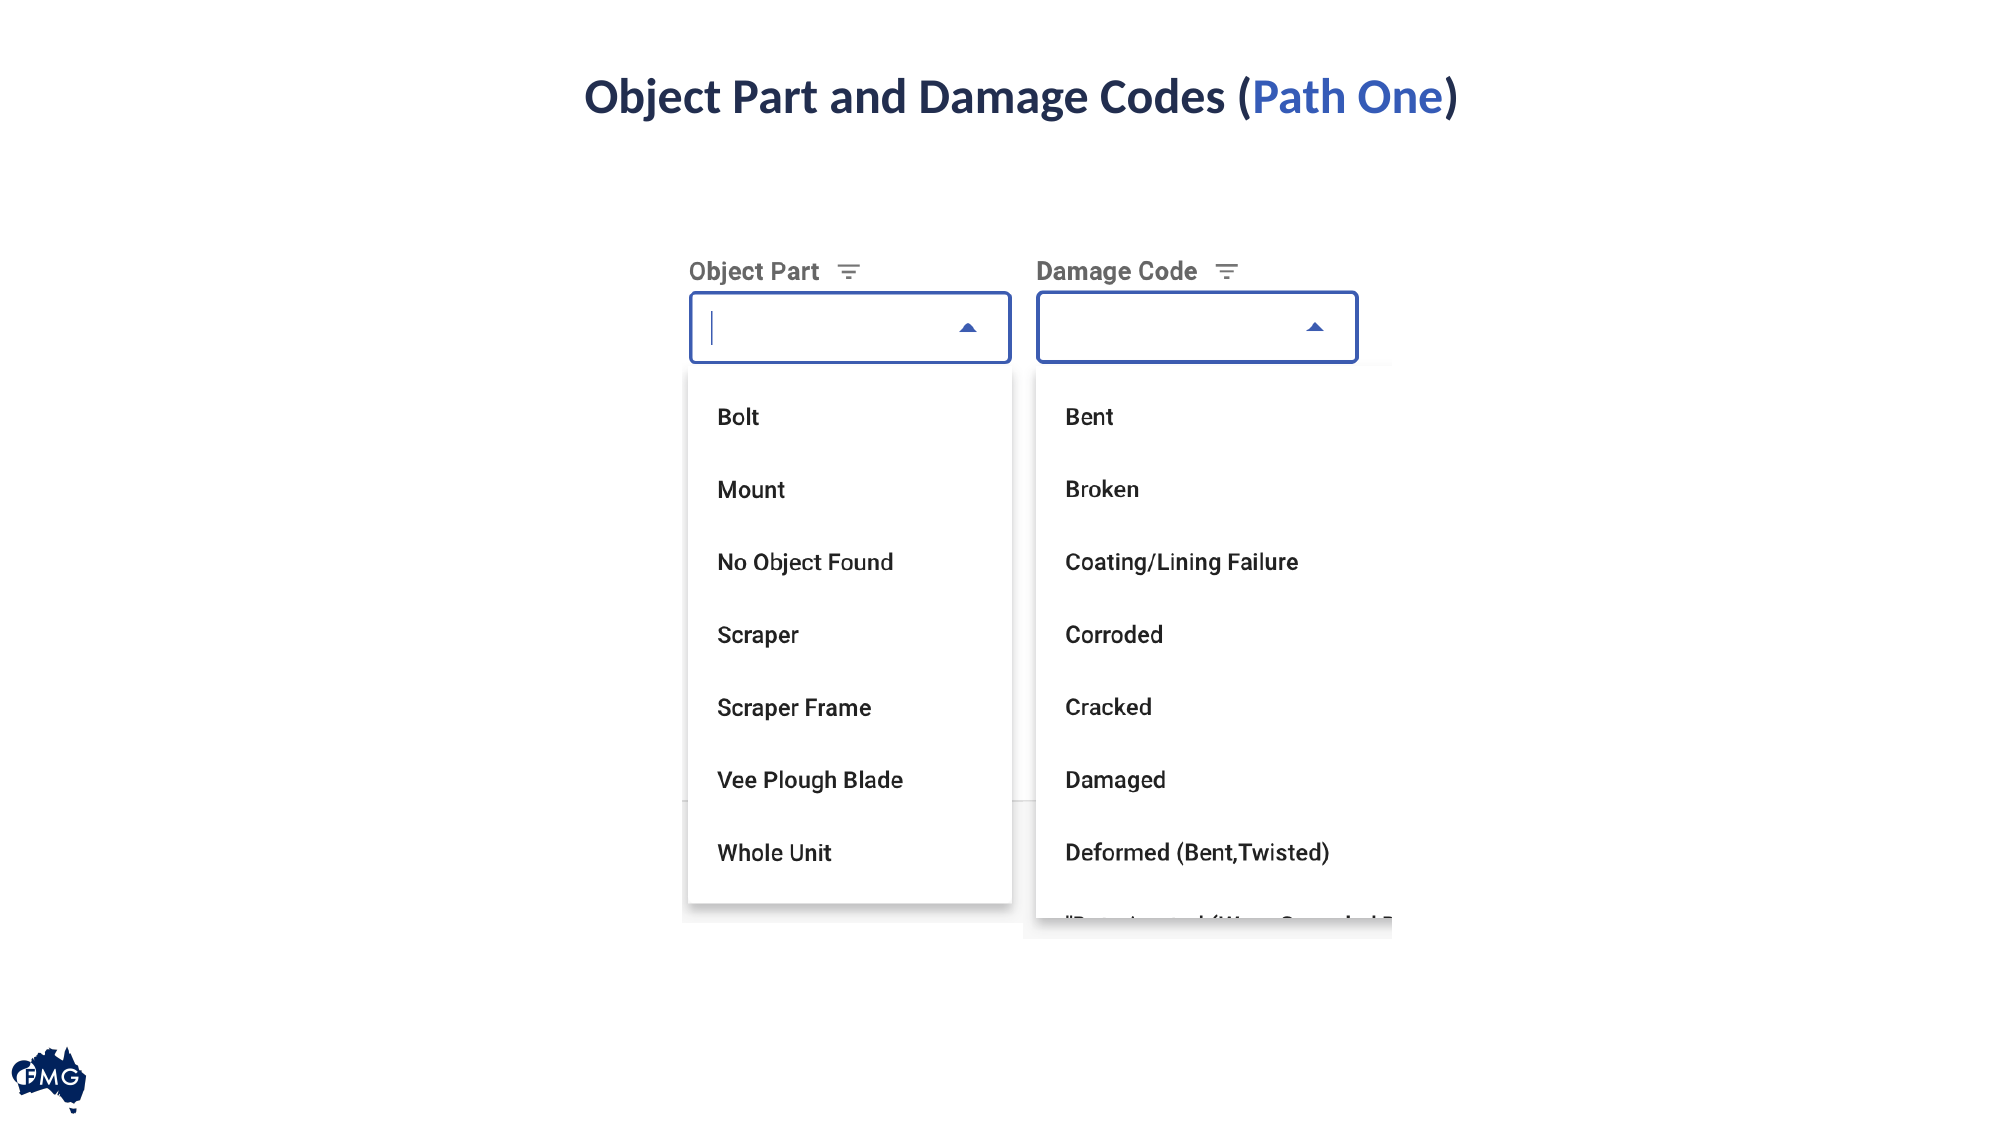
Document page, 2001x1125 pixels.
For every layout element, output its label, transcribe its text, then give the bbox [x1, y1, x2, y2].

picture [0, 1027, 98, 1125]
picture [682, 251, 1392, 939]
text_box Object Part and Damage Codes (Path One) [569, 62, 1478, 136]
